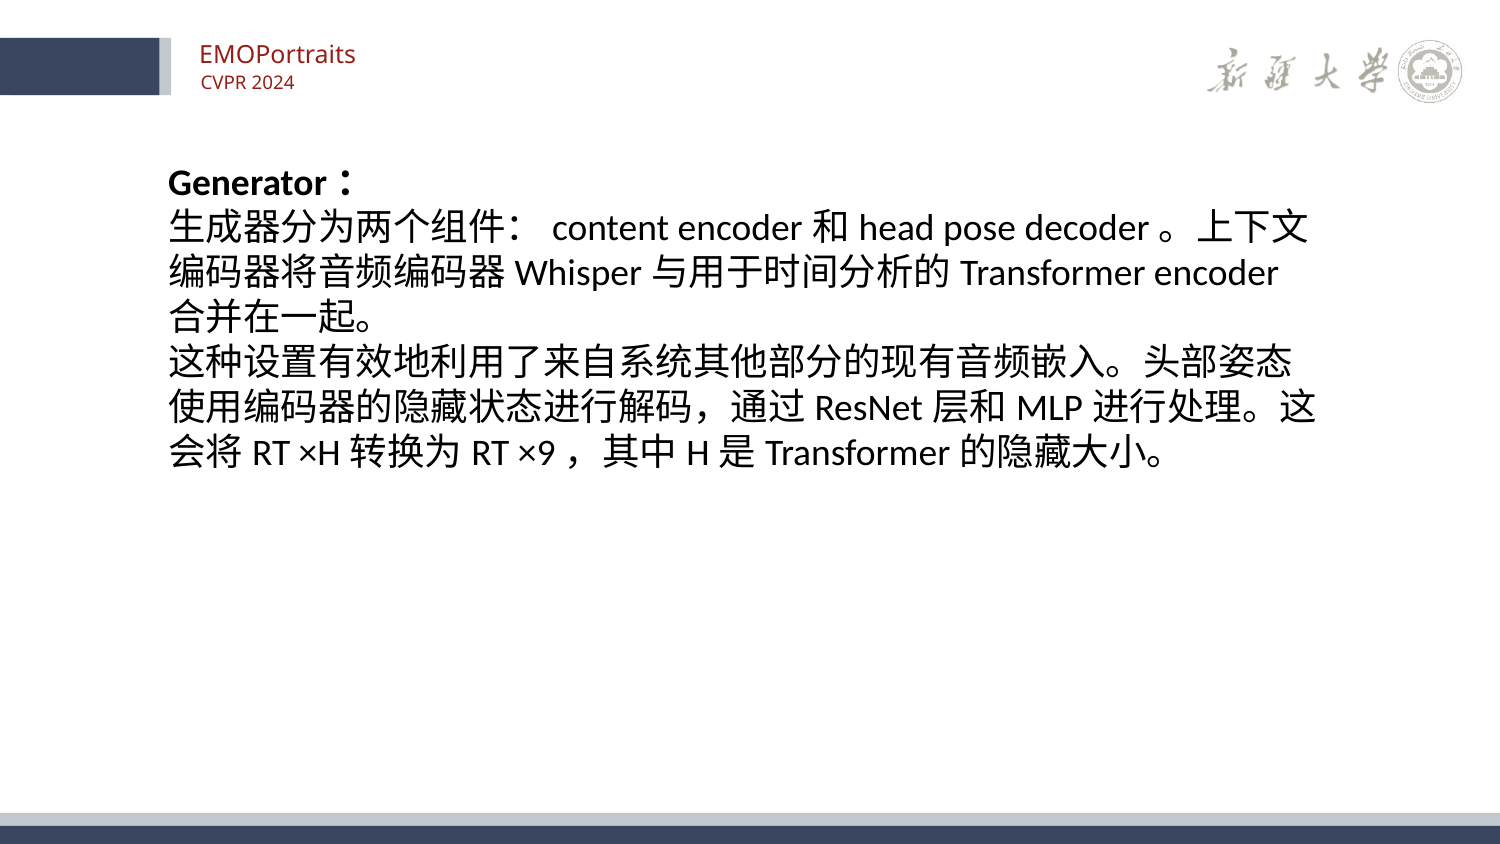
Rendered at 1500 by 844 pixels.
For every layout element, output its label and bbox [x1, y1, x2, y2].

text_box [0, 33, 1500, 844]
